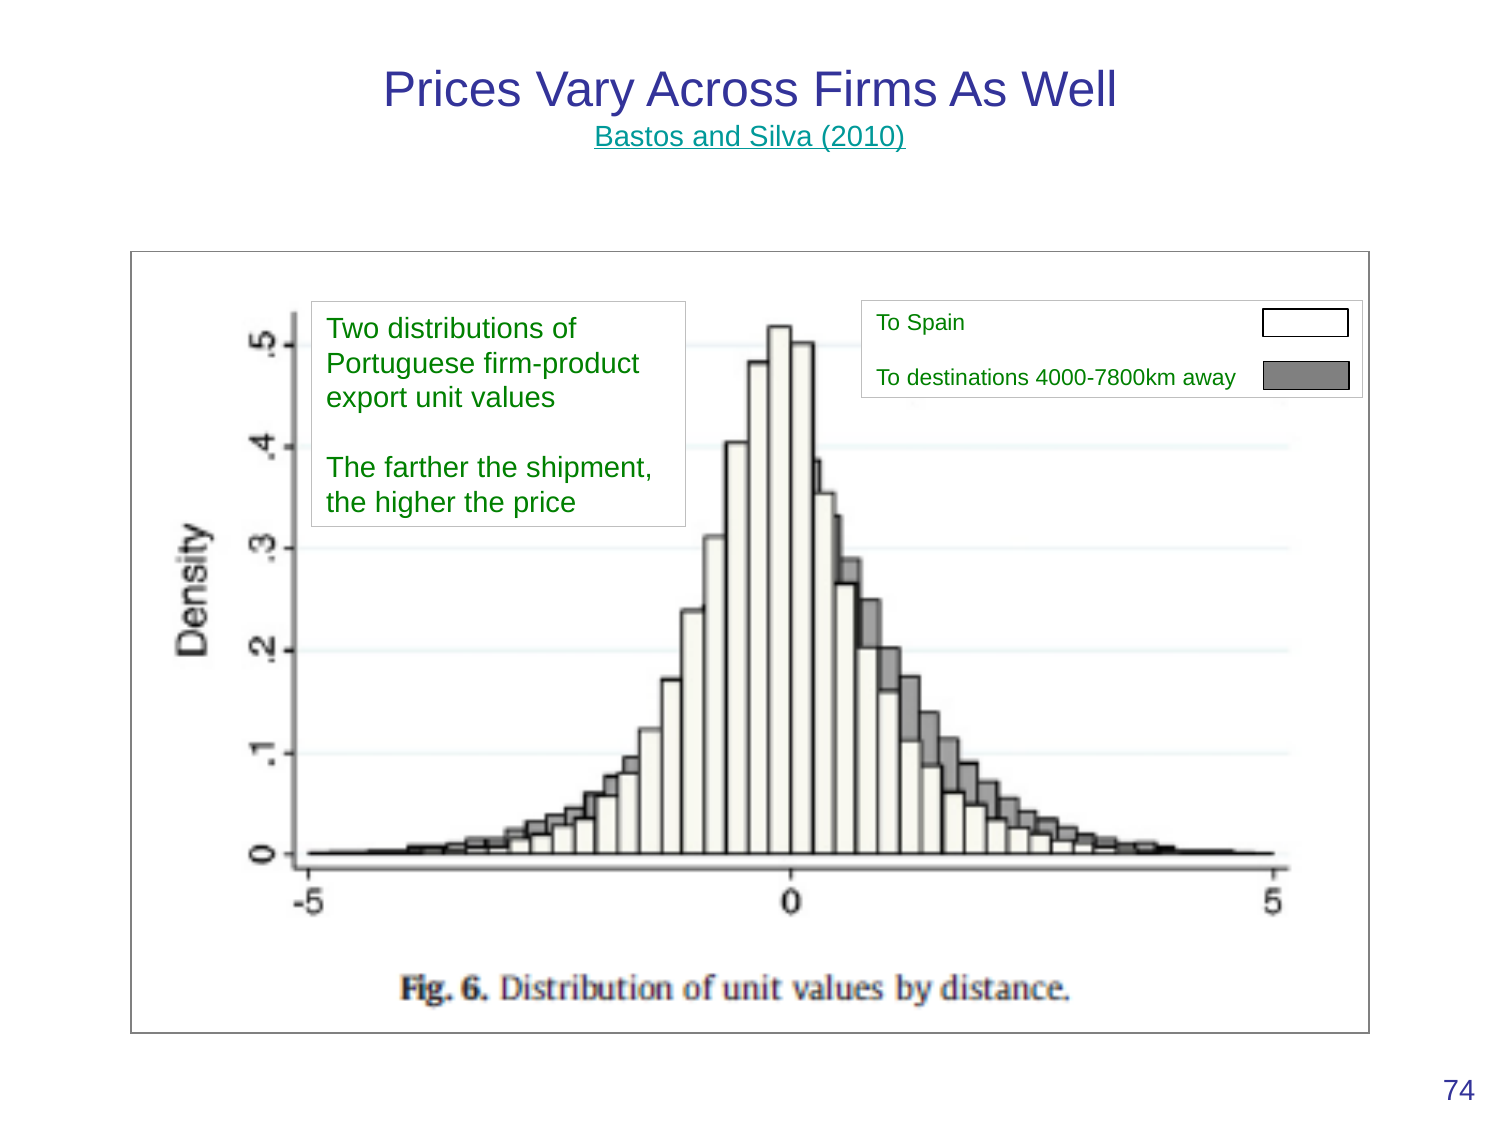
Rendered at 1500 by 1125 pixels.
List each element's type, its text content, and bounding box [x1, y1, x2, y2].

slide_number 74 [1408, 1028, 1491, 1108]
title Prices Vary Across Firms As Well Bastos and Silva (2010) [57, 44, 1443, 165]
picture [131, 251, 1369, 1033]
